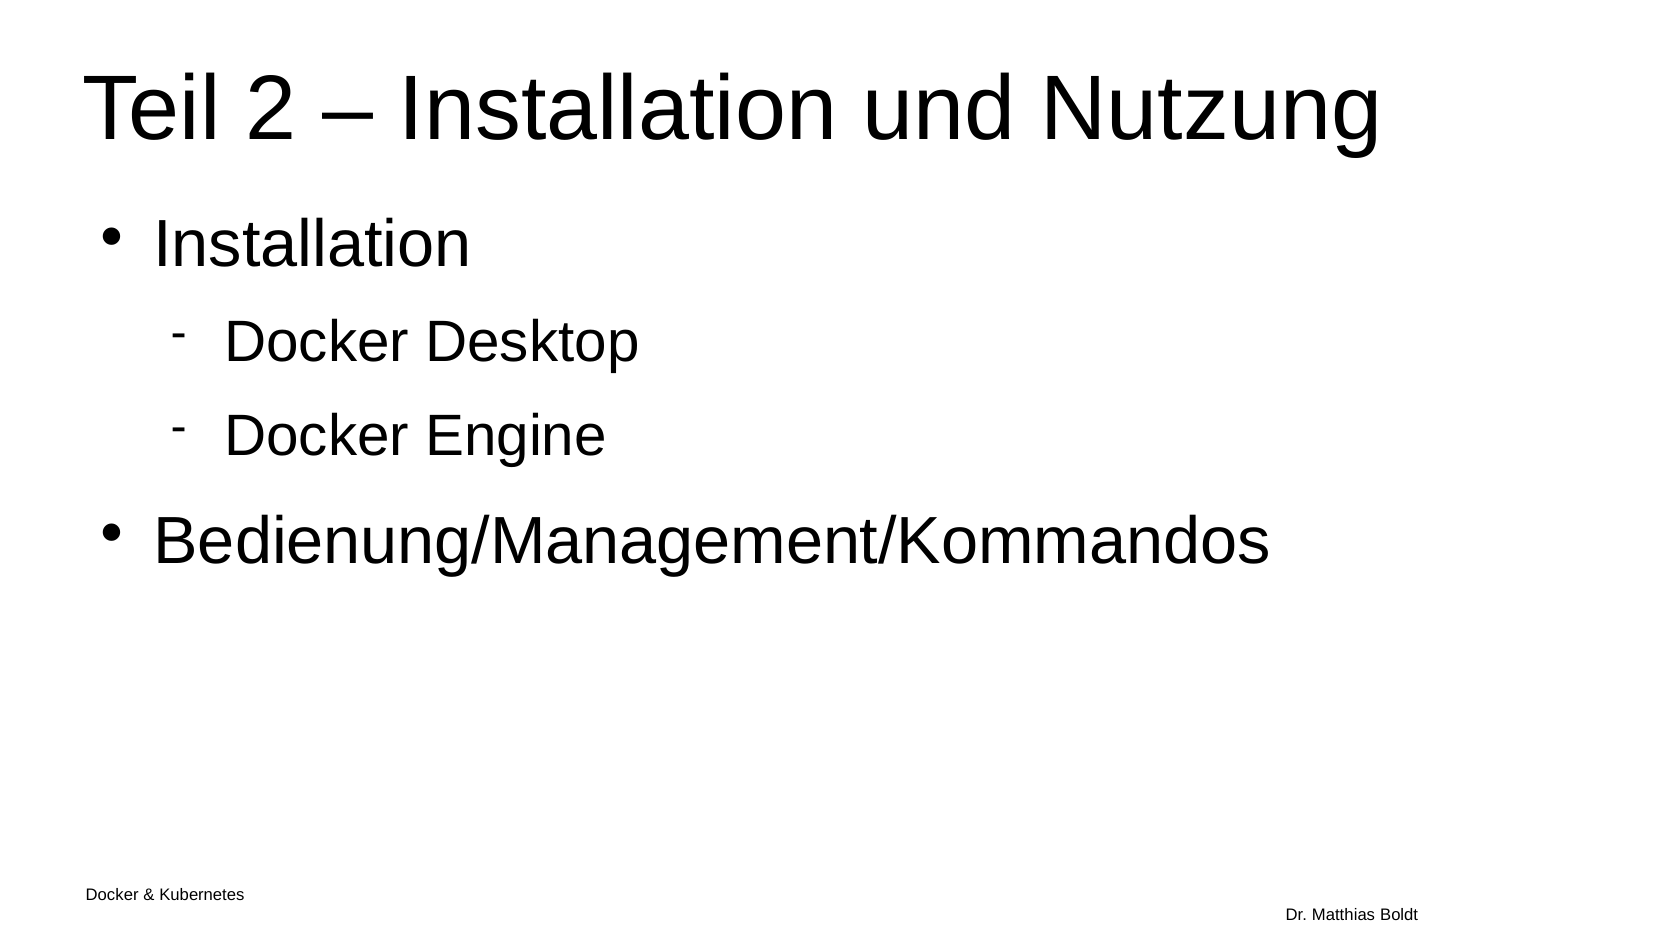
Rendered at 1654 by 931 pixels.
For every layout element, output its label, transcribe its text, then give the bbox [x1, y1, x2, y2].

text_box Installation Docker Desktop Docker Engine Bedienung/Management/Kommandos [82, 199, 1571, 845]
text_box Docker & Kubernetes Dr. Matthias Boldt [70, 875, 1562, 910]
text_box Teil 2 – Installation und Nutzung [82, 0, 1618, 206]
